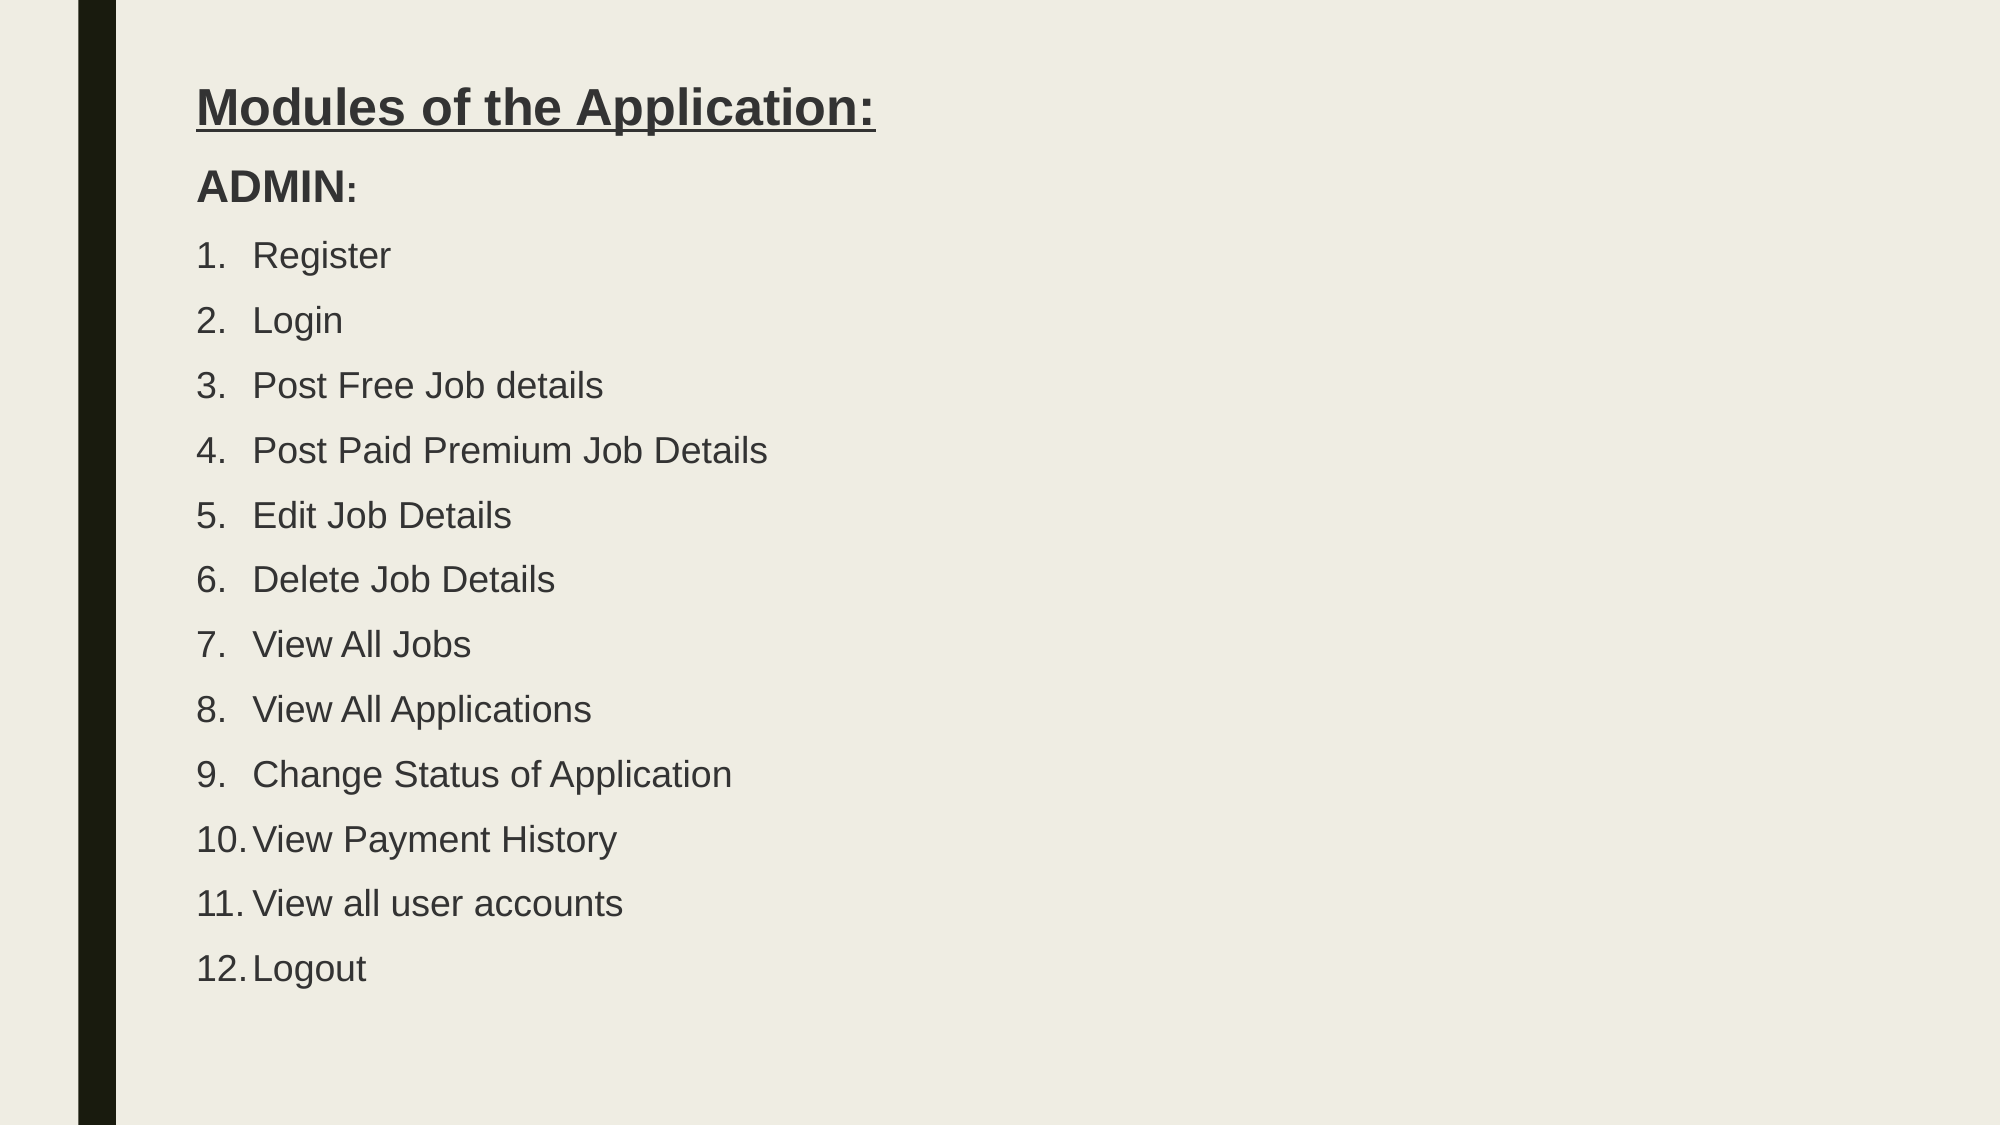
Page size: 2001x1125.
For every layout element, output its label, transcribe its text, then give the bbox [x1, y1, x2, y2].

text_box Modules of the Application: ADMIN: Register Login Post Free Job details Post Paid Premium Job Details Edit Job Details Delete Job Details View All Jobs View All Applications Change Status of Application View Payment History View all user accounts Logout [181, 62, 1861, 997]
